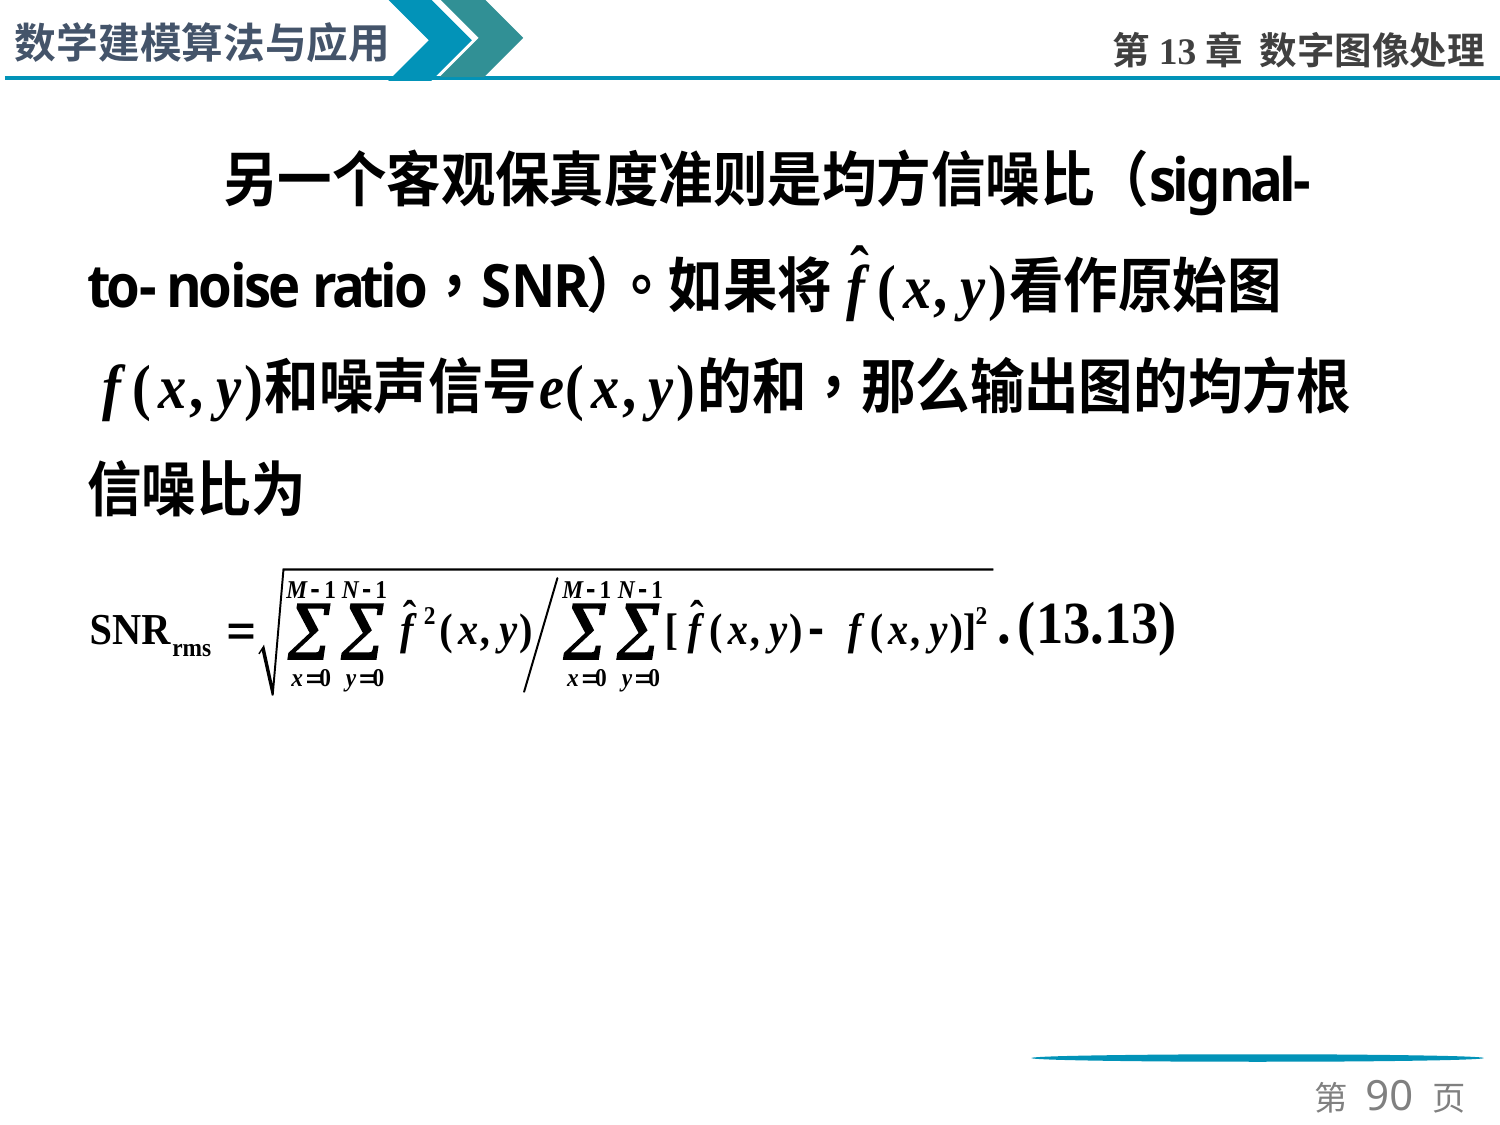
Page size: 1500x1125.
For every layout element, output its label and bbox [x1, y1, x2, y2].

text_box [87, 132, 1377, 822]
